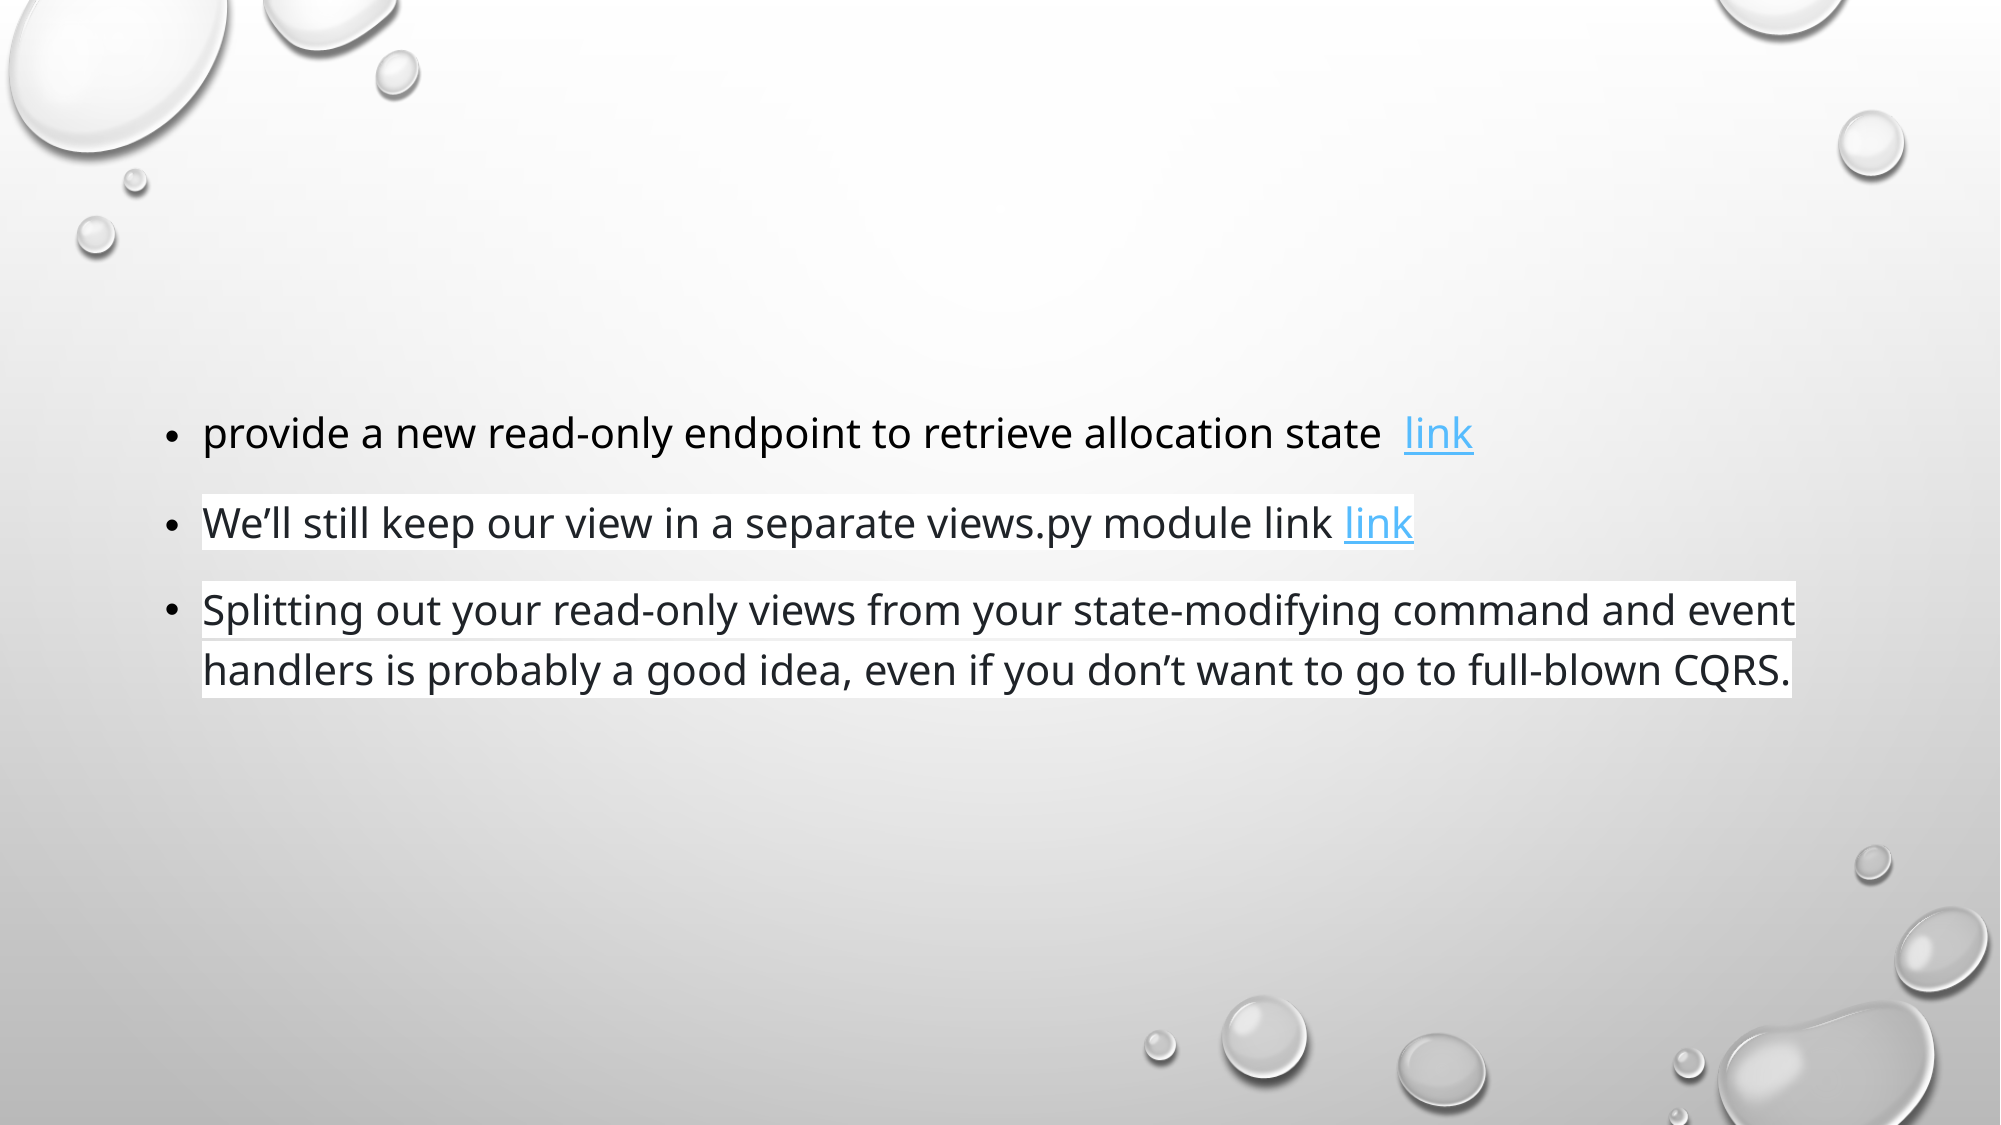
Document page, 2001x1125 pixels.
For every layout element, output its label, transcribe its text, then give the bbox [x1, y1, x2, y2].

picture [0, 0, 2000, 1125]
list provide a new read-only endpoint to retrieve allocation state link We’ll still keep our view in a separate views.py module link link Splitting out your read-only views from your state-modifying command and event handlers is probably a good idea, even if you don’t want to go to full-blown CQRS. [149, 388, 1850, 950]
